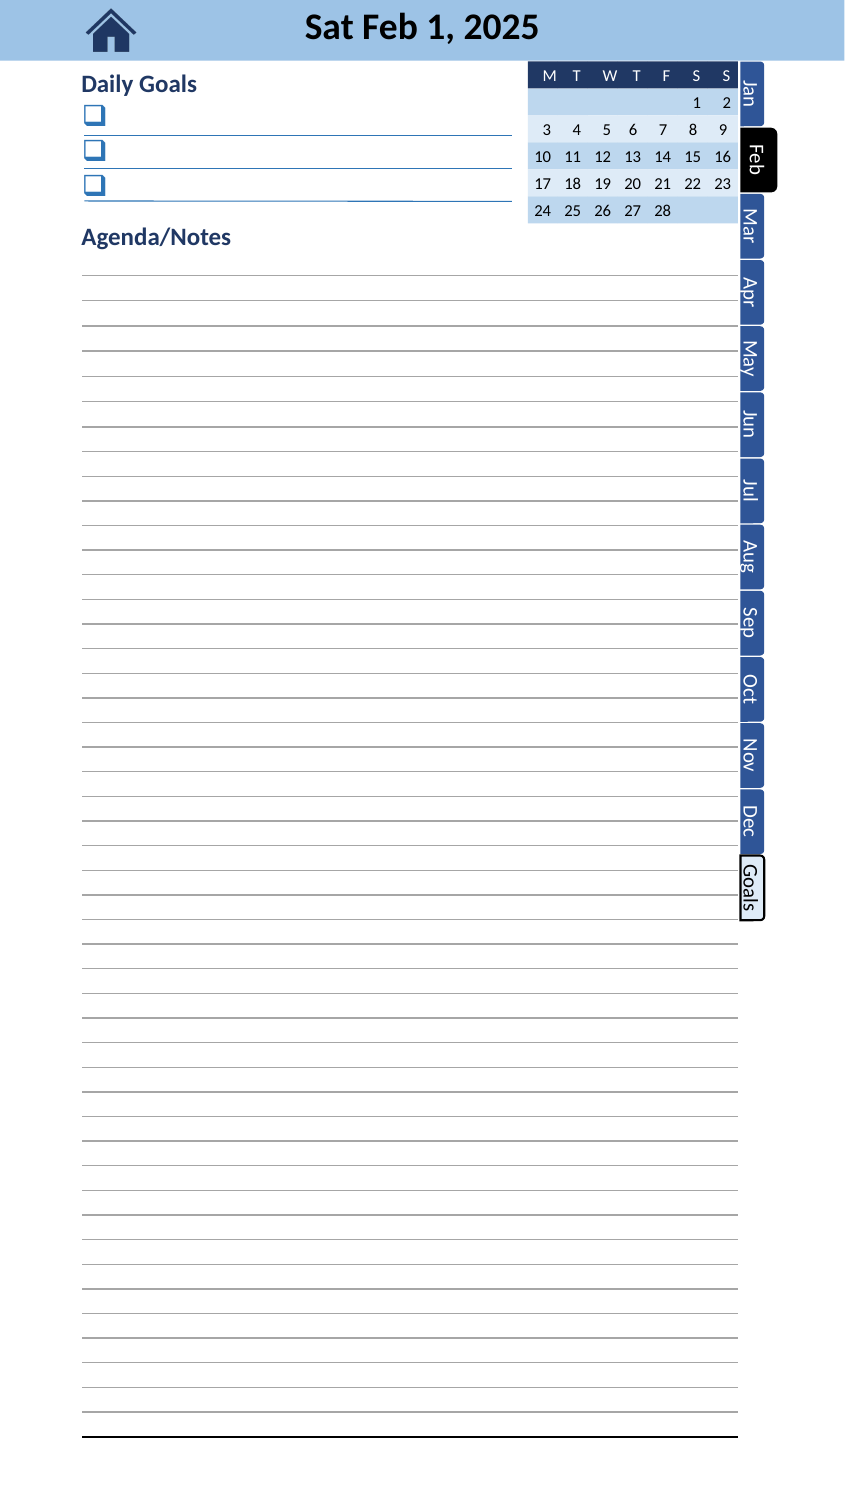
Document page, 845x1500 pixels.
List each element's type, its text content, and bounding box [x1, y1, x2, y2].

list Sat Feb 1, 2025 [190, 0, 655, 61]
picture [82, 1, 140, 59]
